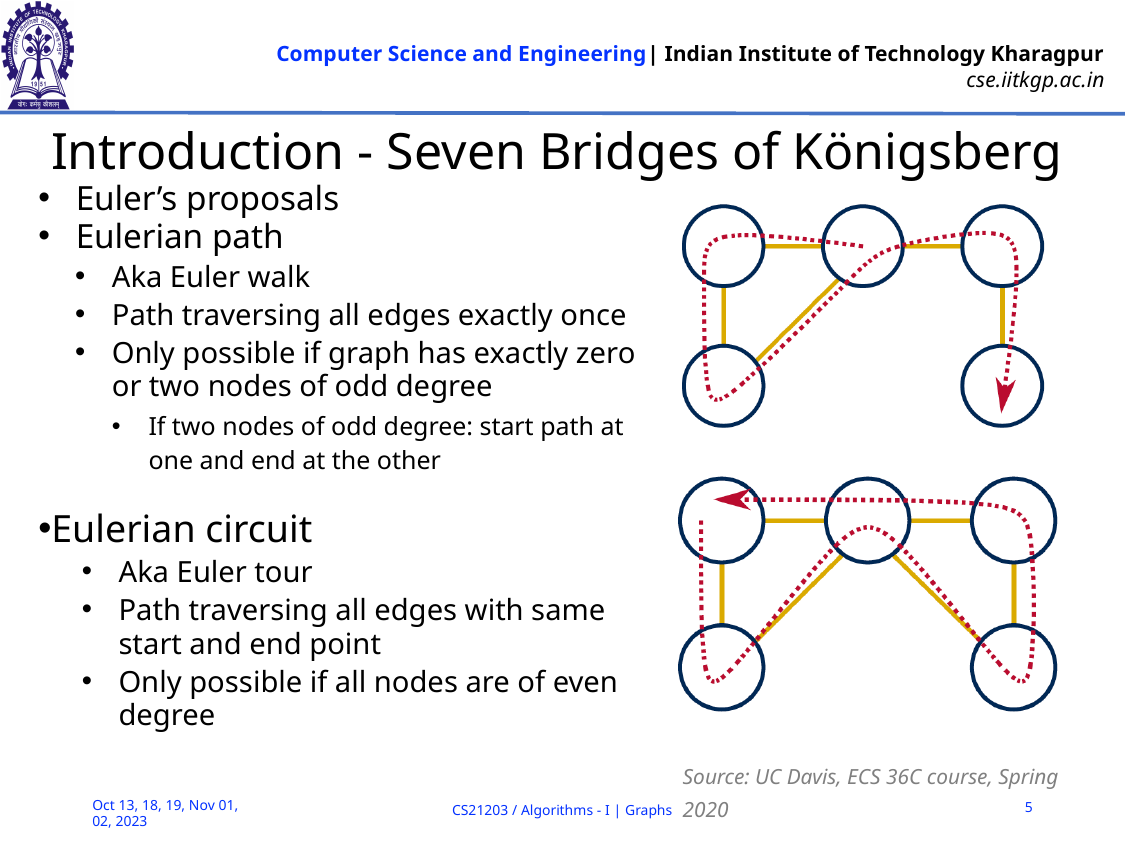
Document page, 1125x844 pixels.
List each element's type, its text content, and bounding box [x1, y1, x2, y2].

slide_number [77, 798, 274, 844]
text_box Euler’s proposals Eulerian path Aka Euler walk Path traversing all edges exactly once Only possible if graph has exactly zero or two nodes of odd degree If two nodes of odd degree: start path at one and end at the other Eulerian circuit Aka Euler tour Path traversing all edges with same start and end point Only possible if all nodes are of even degree [23, 176, 668, 786]
text_box Source: UC Davis, ECS 36C course, Spring 2020 [668, 775, 1121, 802]
title Introduction - Seven Bridges of Königsberg [35, 78, 1078, 221]
footer CS21203 / Algorithms - I | Graphs [185, 787, 940, 833]
picture [677, 196, 1048, 432]
slide_number 5 [992, 802, 1048, 831]
picture [1, 1, 74, 110]
picture [676, 468, 1059, 714]
